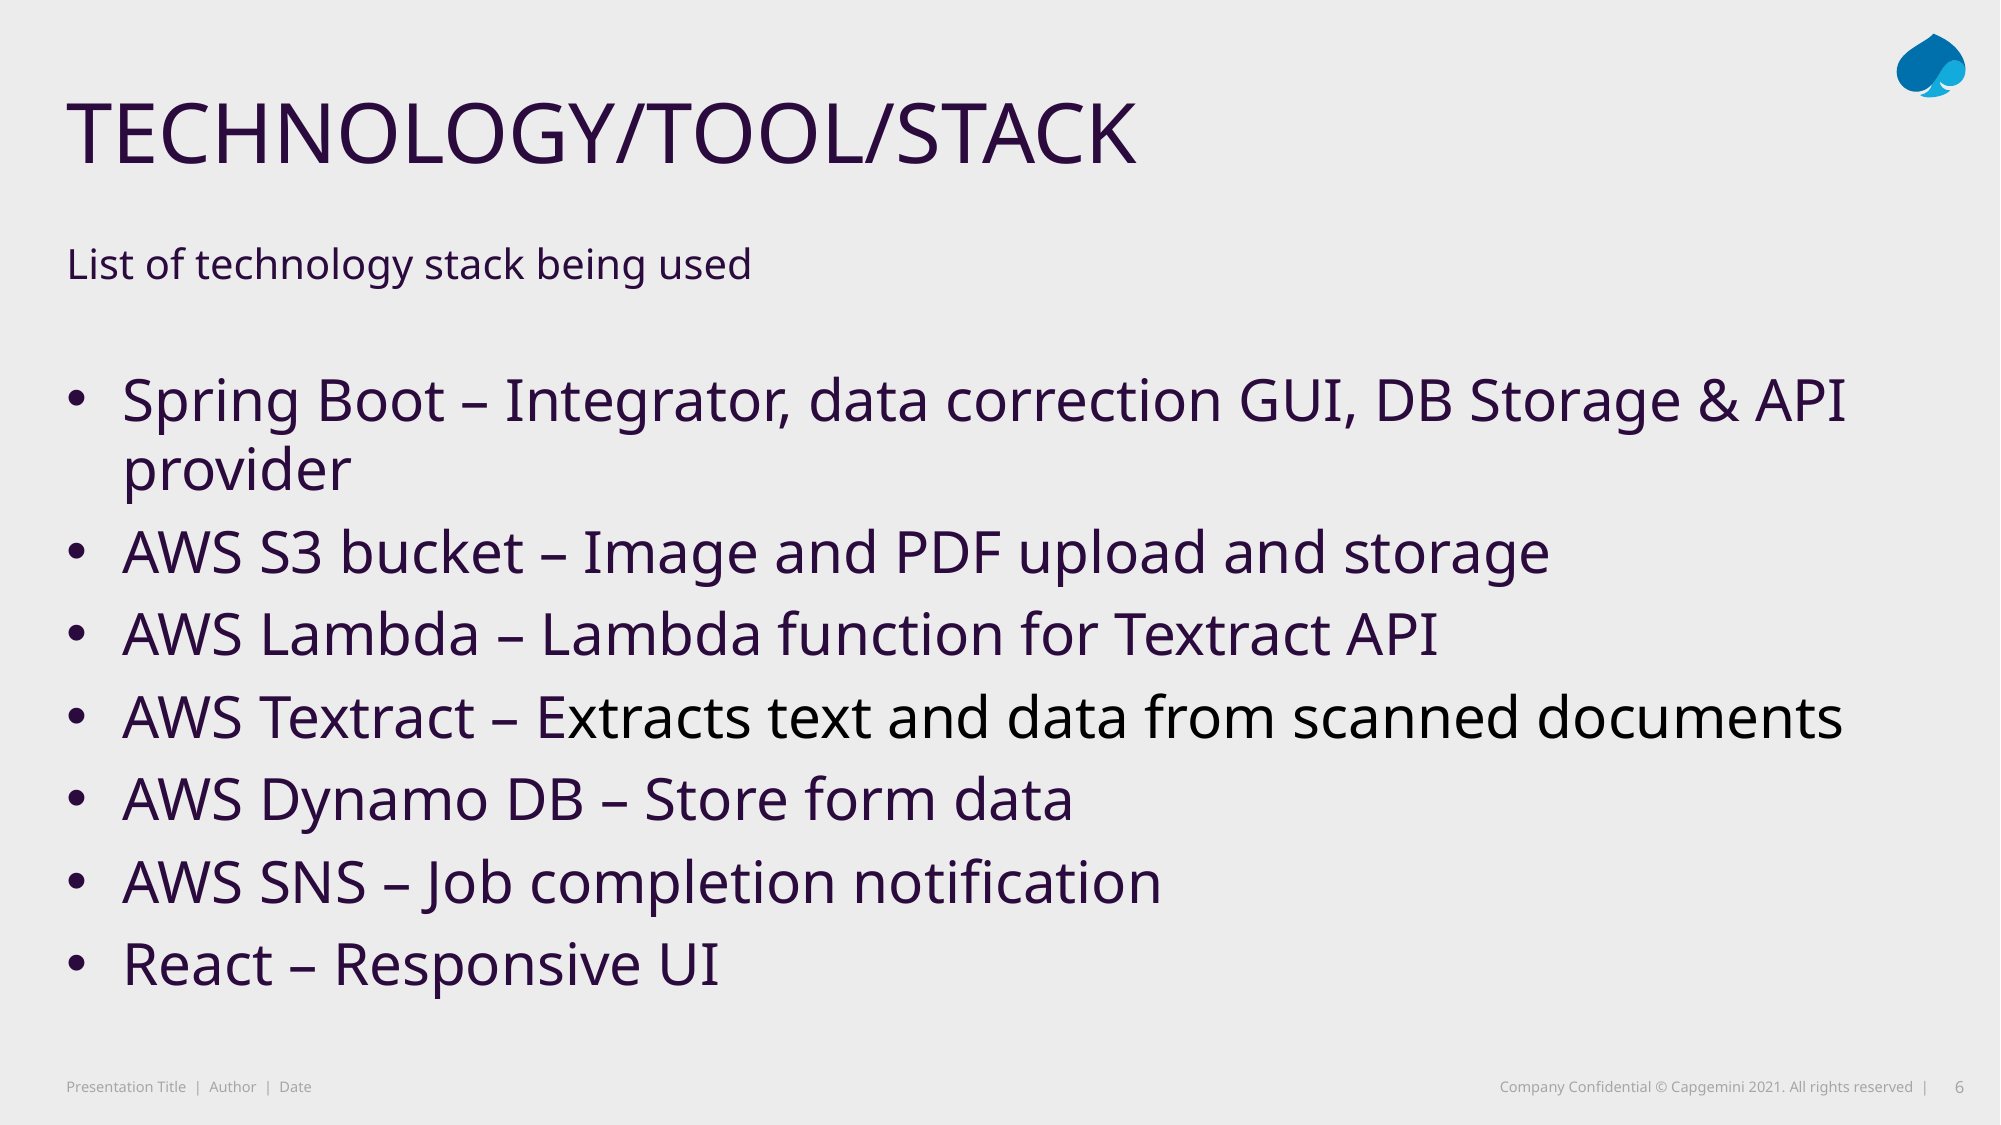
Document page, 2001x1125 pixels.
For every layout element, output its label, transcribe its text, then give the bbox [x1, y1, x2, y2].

title Technology/Tool/stack [66, 63, 1863, 182]
list List of technology stack being used Spring Boot – Integrator, data correction GUI, DB Storage & API provider AWS S3 bucket – Image and PDF upload and storage AWS Lambda – Lambda function for Textract API AWS Textract – Extracts text and data from scanned documents AWS Dynamo DB – Store form data AWS SNS – Job completion notification React – Responsive UI [66, 237, 1938, 1050]
